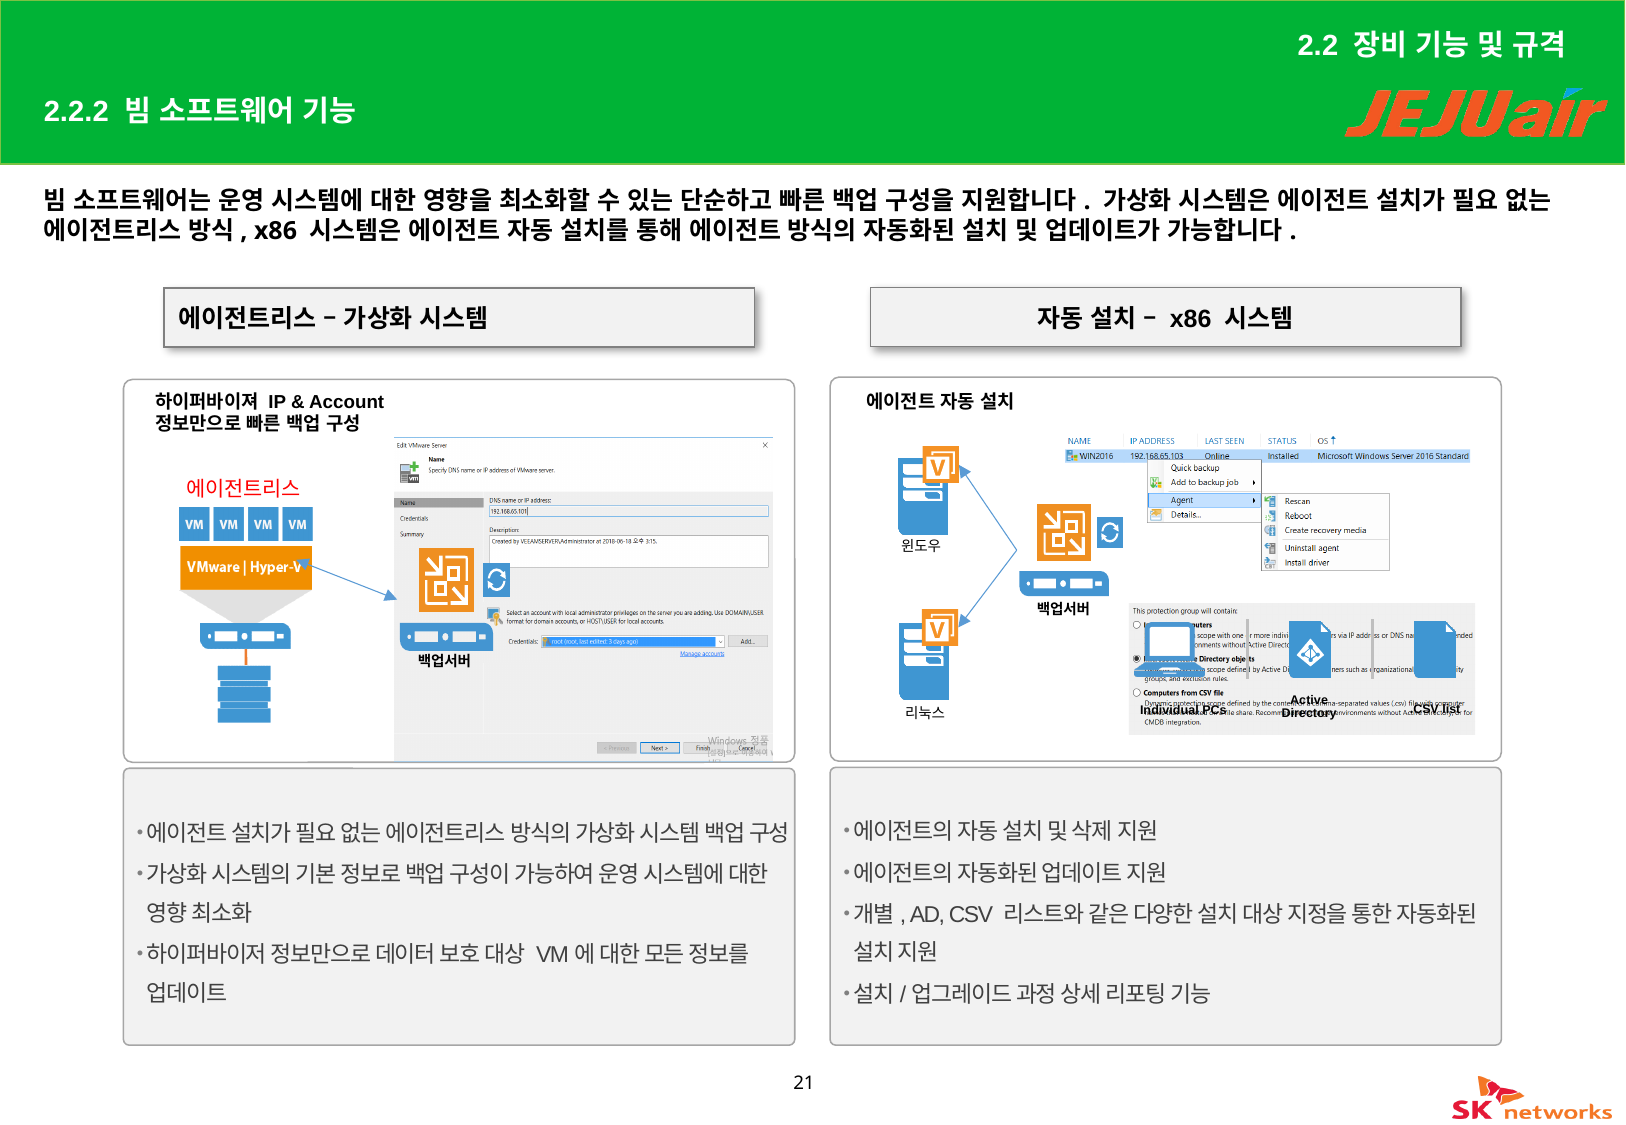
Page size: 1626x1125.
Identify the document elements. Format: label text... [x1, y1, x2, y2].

list 2.2 장비 기능 및 규격 [862, 16, 1582, 76]
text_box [851, 382, 1476, 735]
text_box 에이전트의 자동 설치 및 삭제 지원 에이전트의 자동화된 업데이트 지원 개별, AD, CSV 리스트와 같은 다양한 설치 대상 지정을 통한 자동화된 설치 지원 설치/업그레이드 과정 상세 리포팅 기능 [830, 767, 1502, 1046]
text_box 에이전트 설치가 필요 없는 에이전트리스 방식의 가상화 시스템 백업 구성 가상화 시스템의 기본 정보로 백업 구성이 가능하여 운영 시스템에 대한 영향 최소화 하이퍼바이저 정보만으로 데이터 보호 대상 VM에 대한 모든 정보를 업데이트 [123, 768, 795, 1046]
text_box 자동 설치 – x86 시스템 [869, 287, 1462, 348]
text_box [140, 382, 773, 762]
text_box [830, 377, 1502, 762]
title 2.2.2 빔 소프트웨어 기능 [28, 88, 989, 136]
list 빔 소프트웨어는 운영 시스템에 대한 영향을 최소화할 수 있는 단순하고 빠른 백업 구성을 지원합니다. 가상화 시스템은 에이전트 설치가 필요 없는 에이전트리스 방식, x86 시스템은 에이전트 자동 설치를 통해 에이전트 방식의 자동화된 설치 및 업데이트가 가능합니다. [28, 177, 1582, 256]
text_box 에이전트리스 – 가상화 시스템 [163, 287, 755, 348]
picture [1344, 88, 1608, 137]
picture [1452, 1076, 1612, 1119]
text_box [123, 379, 795, 763]
slide_number 21 [778, 1063, 847, 1105]
